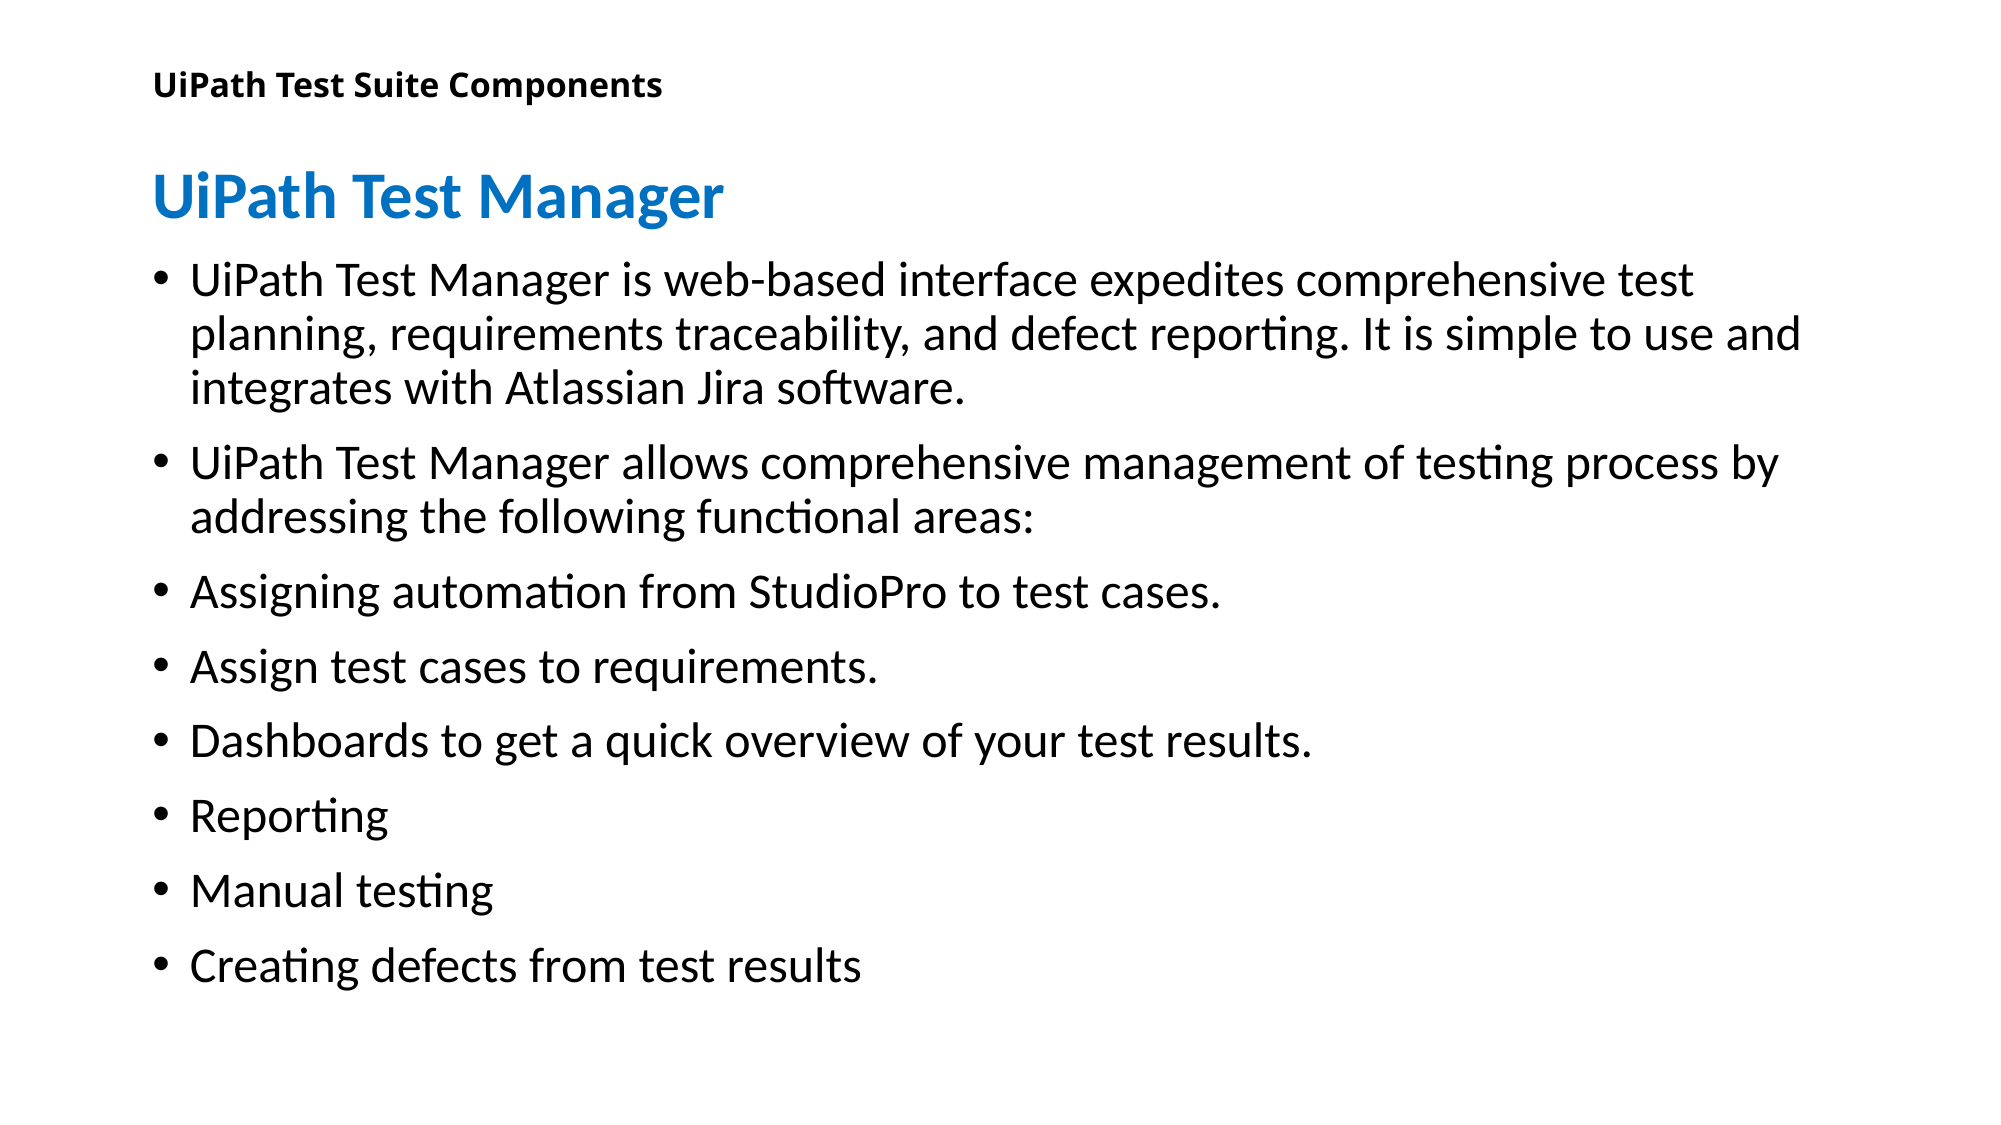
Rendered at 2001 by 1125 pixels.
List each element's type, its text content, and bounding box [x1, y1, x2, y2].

title UiPath Test Suite Components [137, 59, 1863, 153]
list UiPath Test Manager UiPath Test Manager is web-based interface expedites comprehensive test planning, requirements traceability, and defect reporting. It is simple to use and integrates with Atlassian Jira software. UiPath Test Manager allows comprehensive management of testing process by addressing the following functional areas: Assigning automation from StudioPro to test cases. Assign test cases to requirements. Dashboards to get a quick overview of your test results. Reporting Manual testing Creating defects from test results [137, 153, 1863, 1027]
